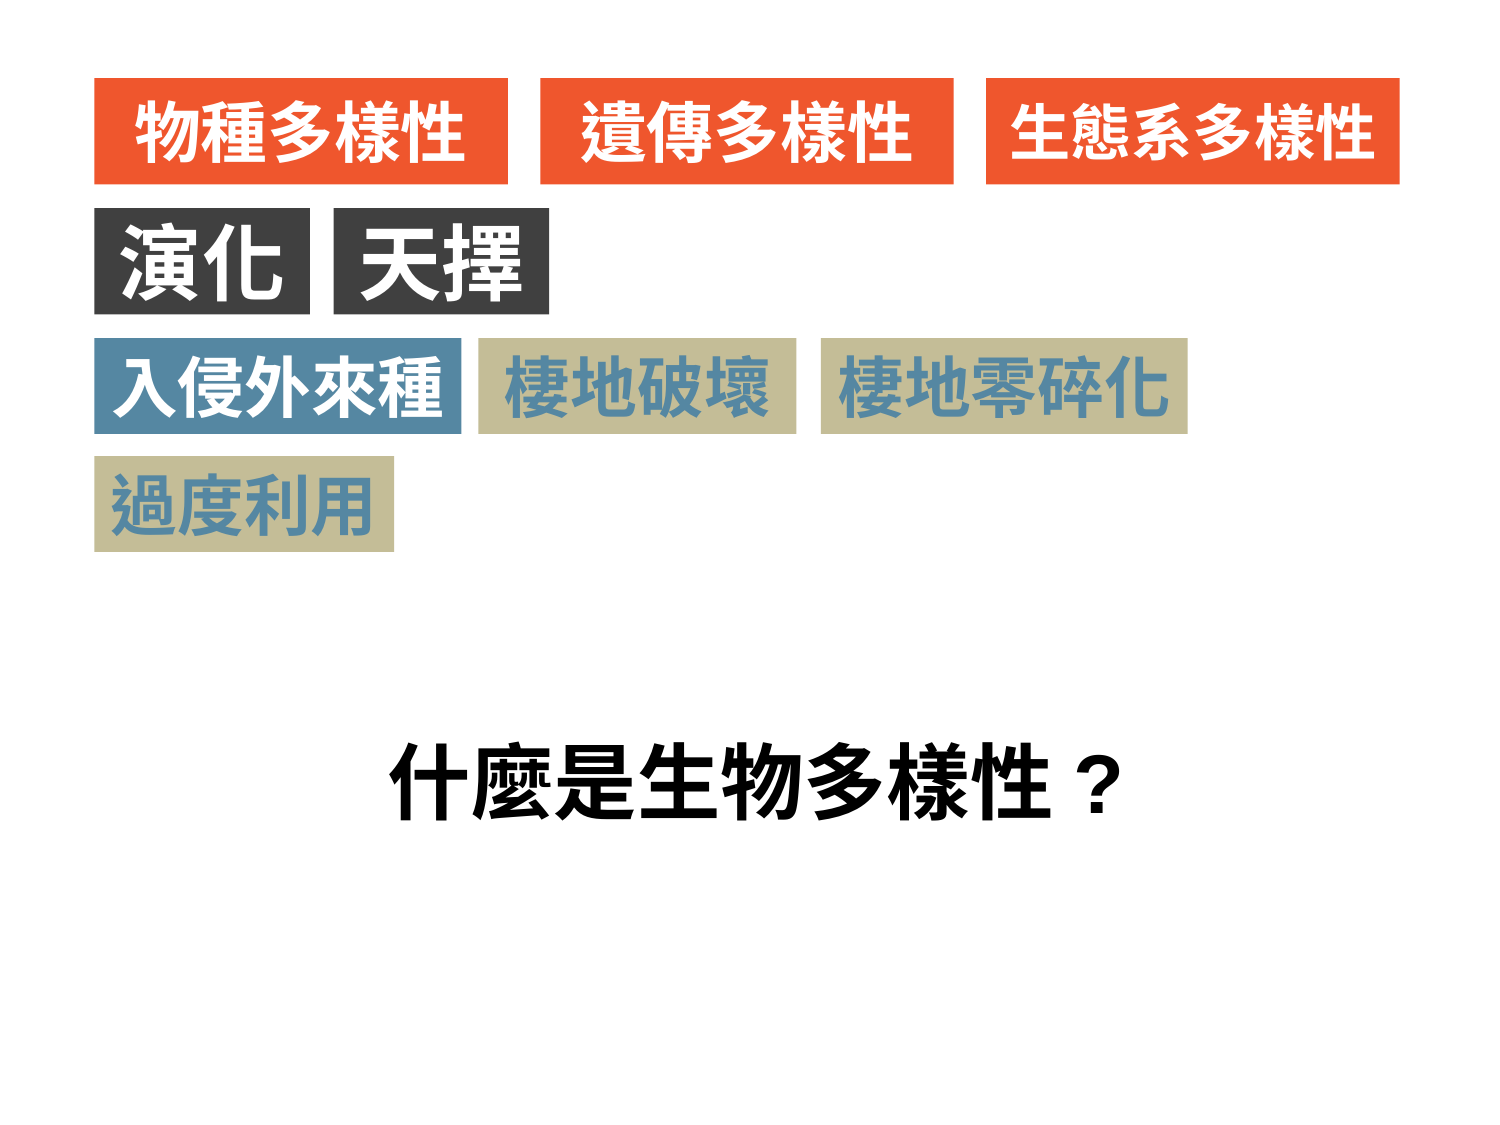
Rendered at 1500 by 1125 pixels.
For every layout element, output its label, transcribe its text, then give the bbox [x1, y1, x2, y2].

text_box 遺傳多樣性 [540, 78, 954, 185]
text_box 生態系多樣性 [986, 78, 1400, 185]
text_box 入侵外來種 [94, 338, 462, 434]
text_box 棲地破壞 [478, 338, 797, 434]
text_box 棲地零碎化 [820, 338, 1188, 434]
text_box 天擇 [333, 208, 550, 315]
text_box 物種多樣性 [94, 78, 508, 185]
text_box 過度利用 [94, 456, 395, 552]
text_box 演化 [94, 208, 310, 315]
title 什麼是生物多樣性? [118, 722, 1394, 947]
